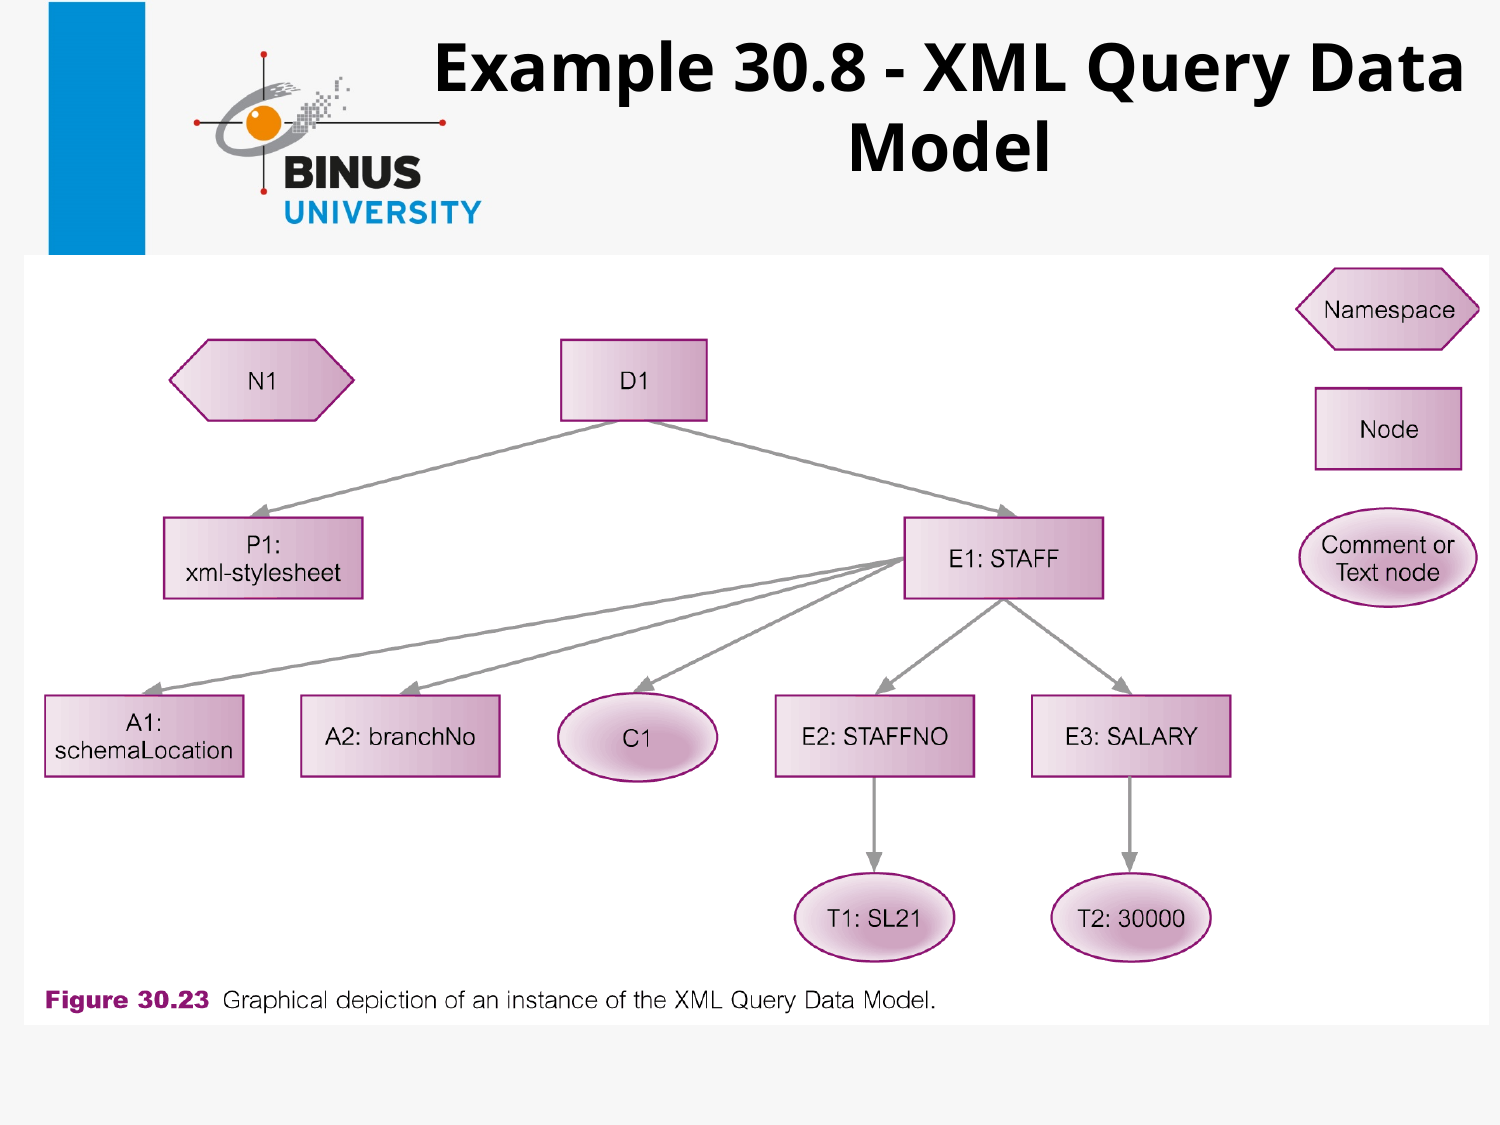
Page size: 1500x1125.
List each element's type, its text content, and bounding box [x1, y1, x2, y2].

picture [0, 0, 1500, 845]
title Example 30.8 - XML Query Data Model [399, 59, 1500, 150]
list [24, 255, 1489, 1026]
